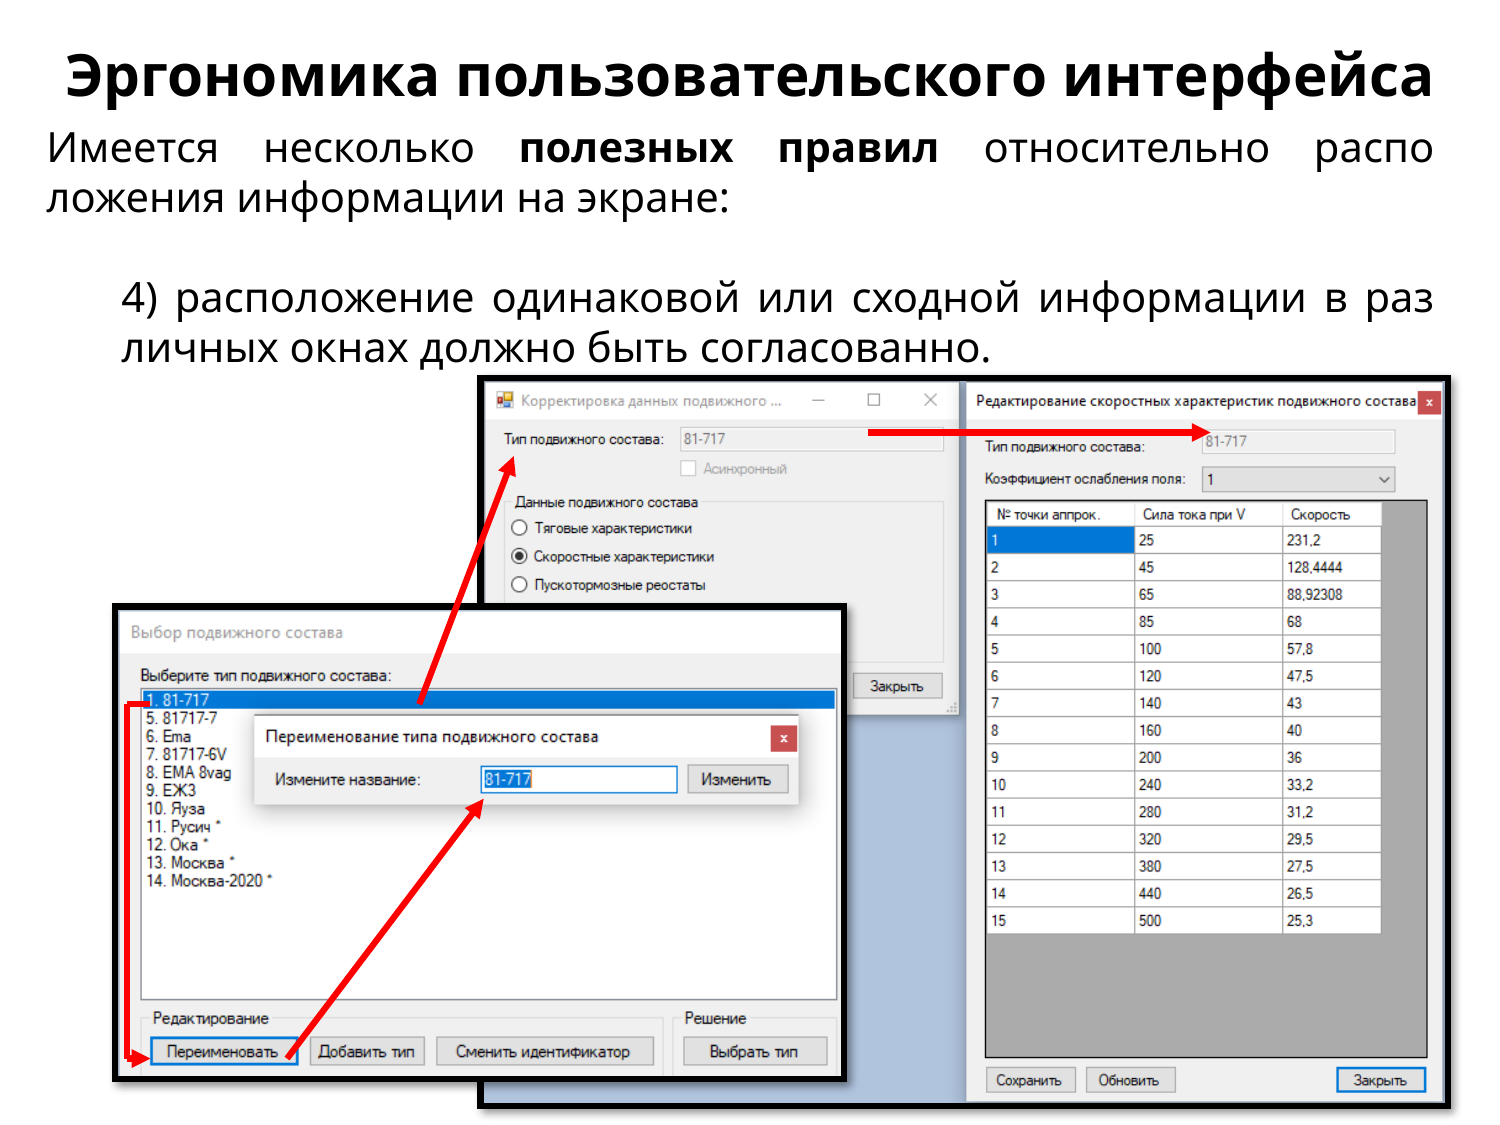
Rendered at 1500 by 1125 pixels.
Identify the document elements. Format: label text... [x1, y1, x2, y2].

text_box Эргономика пользовательского интерфейса [17, 30, 1483, 116]
text_box Имеется несколько полезных правил относительно распо­ложения информации на экране: 4) расположение одинаковой или сходной информации в раз­личных окнах должно быть согласованно. [31, 113, 1450, 379]
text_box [286, 798, 484, 1059]
picture [117, 380, 1446, 1104]
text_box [418, 455, 514, 705]
